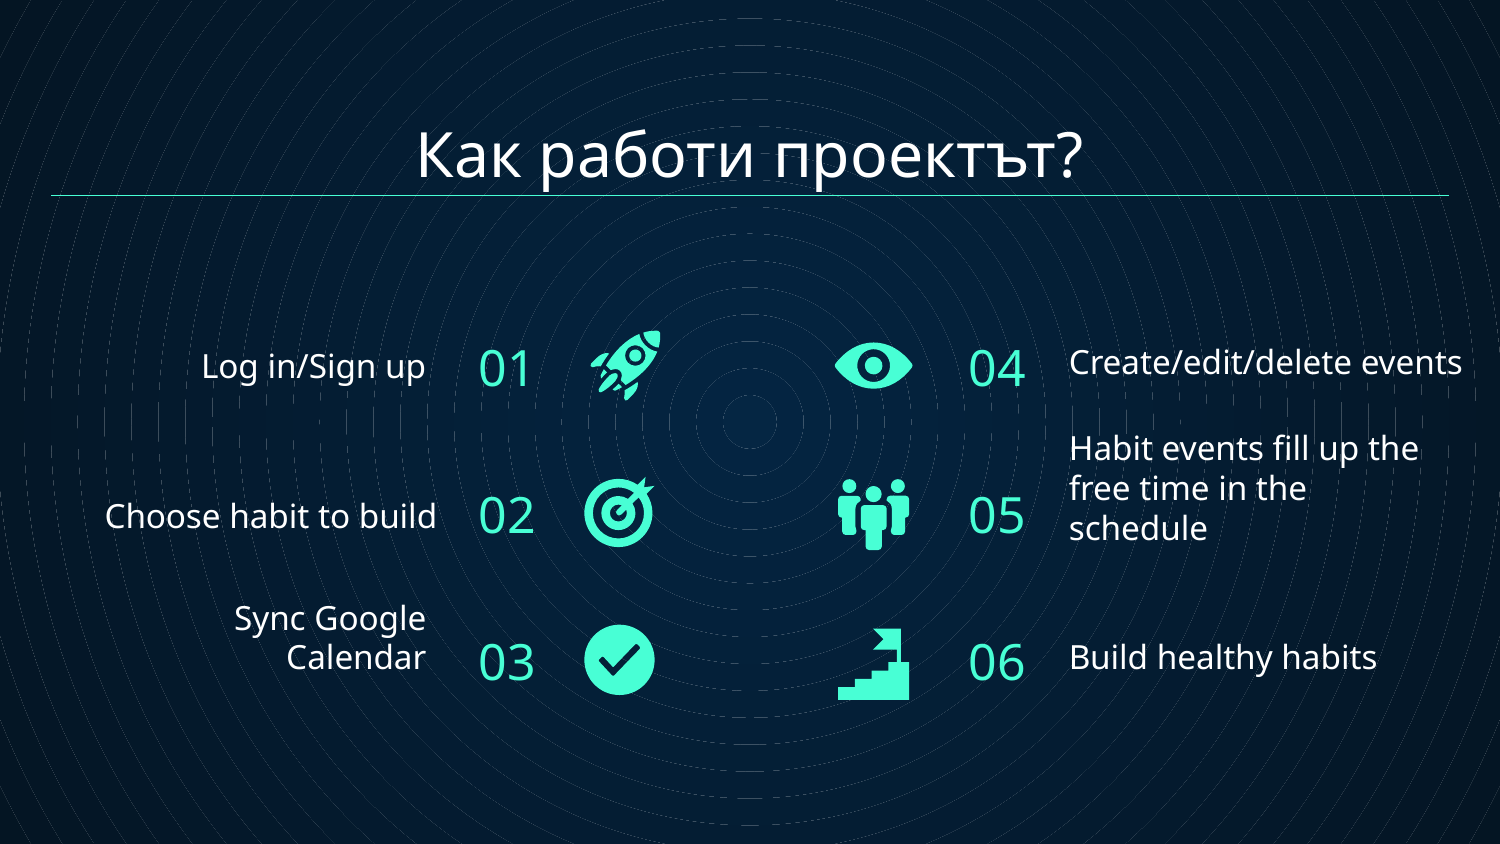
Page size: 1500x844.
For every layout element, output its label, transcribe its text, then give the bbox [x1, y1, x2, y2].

title Choose habit to build [72, 488, 453, 550]
text_box [834, 342, 913, 389]
title 05 [847, 458, 1041, 559]
title Log in/Sign up [85, 327, 442, 401]
title 01 [463, 311, 657, 412]
title Build healthy habits [1053, 645, 1396, 692]
text_box [584, 624, 655, 696]
title Как работи проектът? [51, 202, 1449, 206]
title 04 [847, 311, 1041, 412]
title 06 [847, 606, 1041, 706]
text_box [837, 478, 910, 551]
title Sync Google Calendar [74, 619, 442, 692]
title 03 [463, 606, 657, 706]
title 02 [463, 458, 657, 559]
title Habit events fill up the free time in the schedule [1053, 475, 1463, 562]
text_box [589, 330, 661, 401]
text_box [584, 476, 655, 548]
title Как работи проектът? [51, 105, 1449, 195]
text_box [838, 628, 910, 700]
title Create/edit/delete events [1053, 325, 1495, 397]
